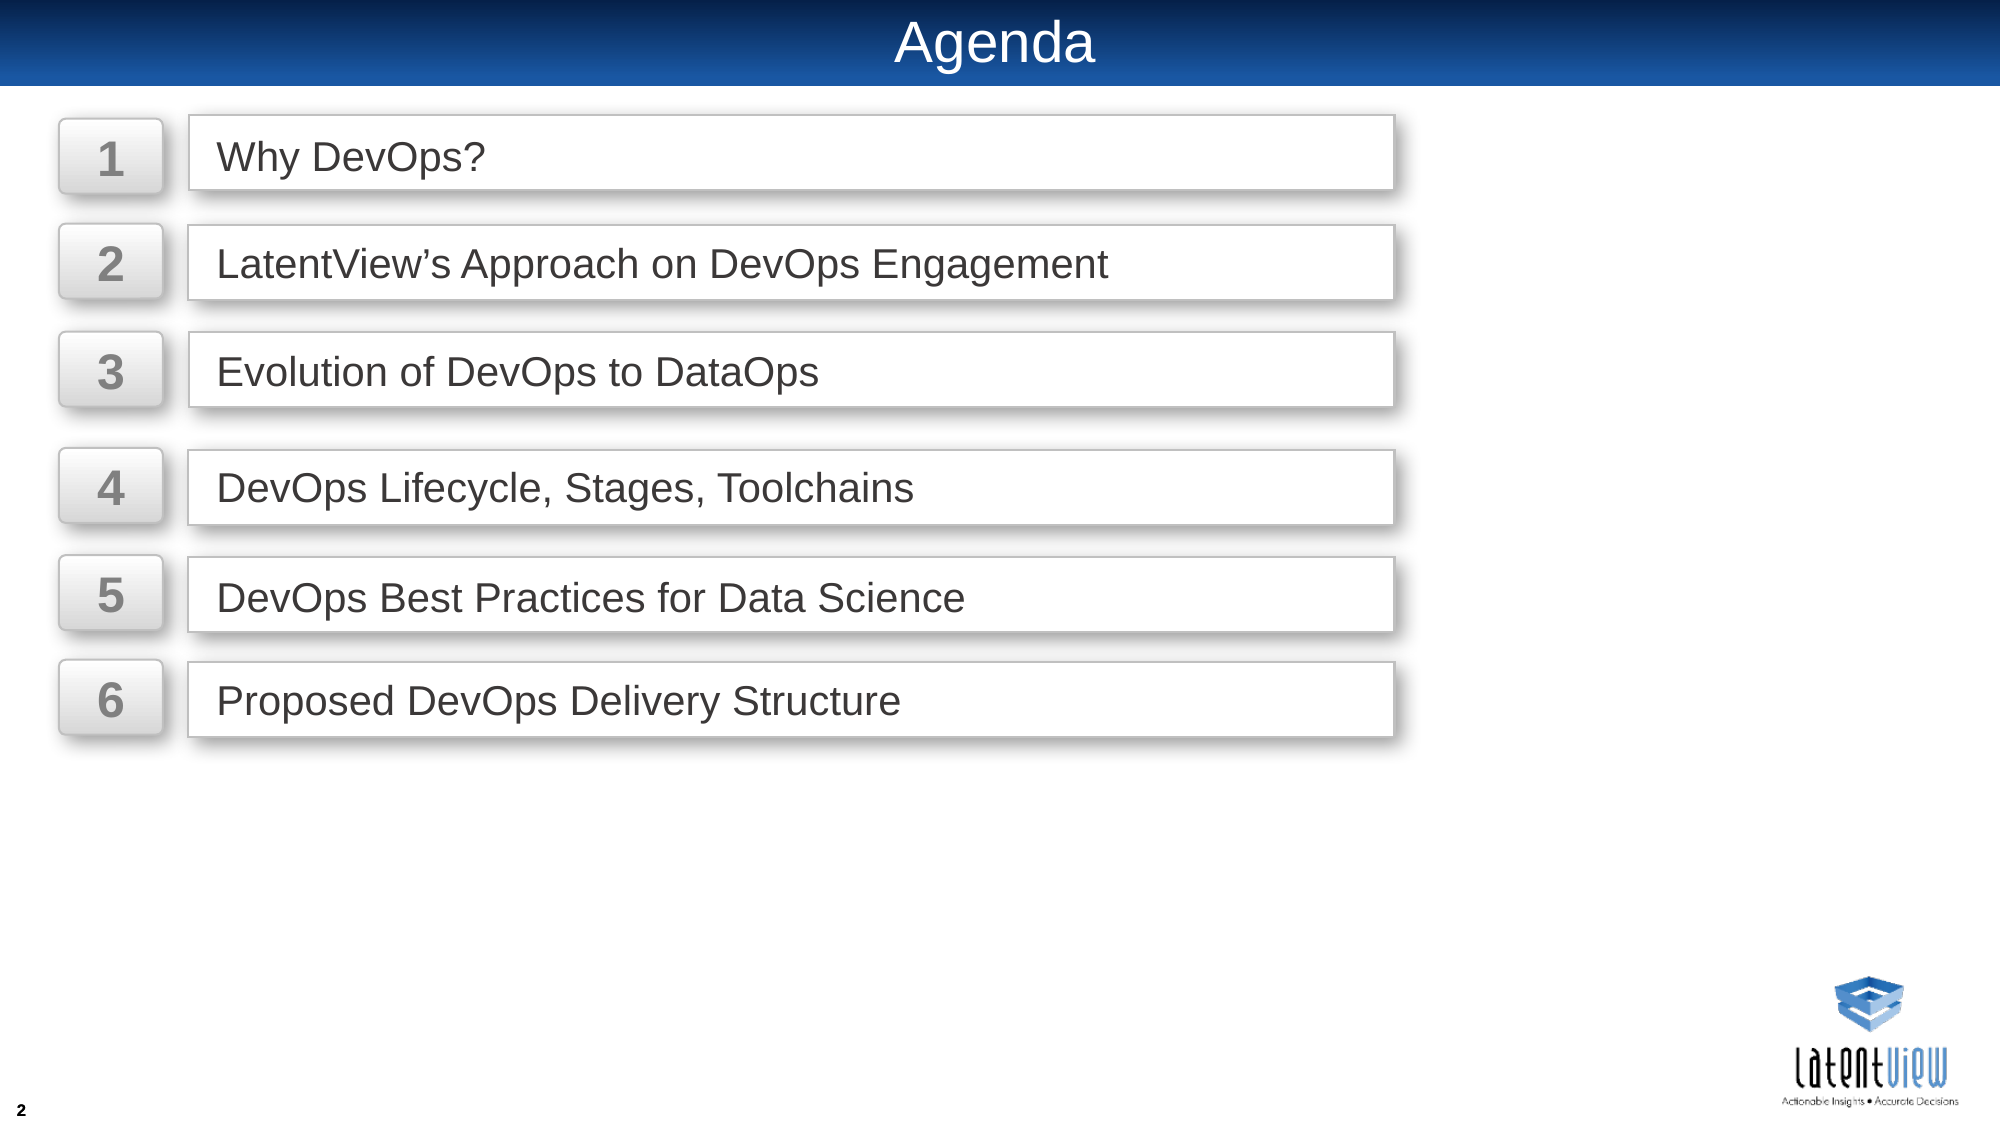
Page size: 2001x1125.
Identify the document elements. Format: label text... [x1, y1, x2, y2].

title Agenda [98, 9, 1894, 77]
text_box 2 [58, 223, 163, 299]
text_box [188, 332, 1746, 408]
text_box 4 [58, 447, 163, 523]
text_box [188, 661, 1395, 737]
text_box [58, 114, 1746, 194]
text_box 6 [58, 659, 163, 735]
text_box 5 [58, 555, 163, 631]
text_box LatentView’s Approach on DevOps Engagement [216, 236, 1746, 287]
text_box [188, 557, 1395, 633]
text_box DevOps Best Practices for Data Science [216, 570, 1746, 621]
text_box [188, 450, 1395, 526]
text_box [188, 224, 1395, 300]
text_box 3 [58, 331, 163, 407]
text_box Proposed DevOps Delivery Structure [216, 673, 1746, 724]
text_box DevOps Lifecycle, Stages, Toolchains [216, 460, 1746, 511]
picture [1754, 959, 1988, 1125]
